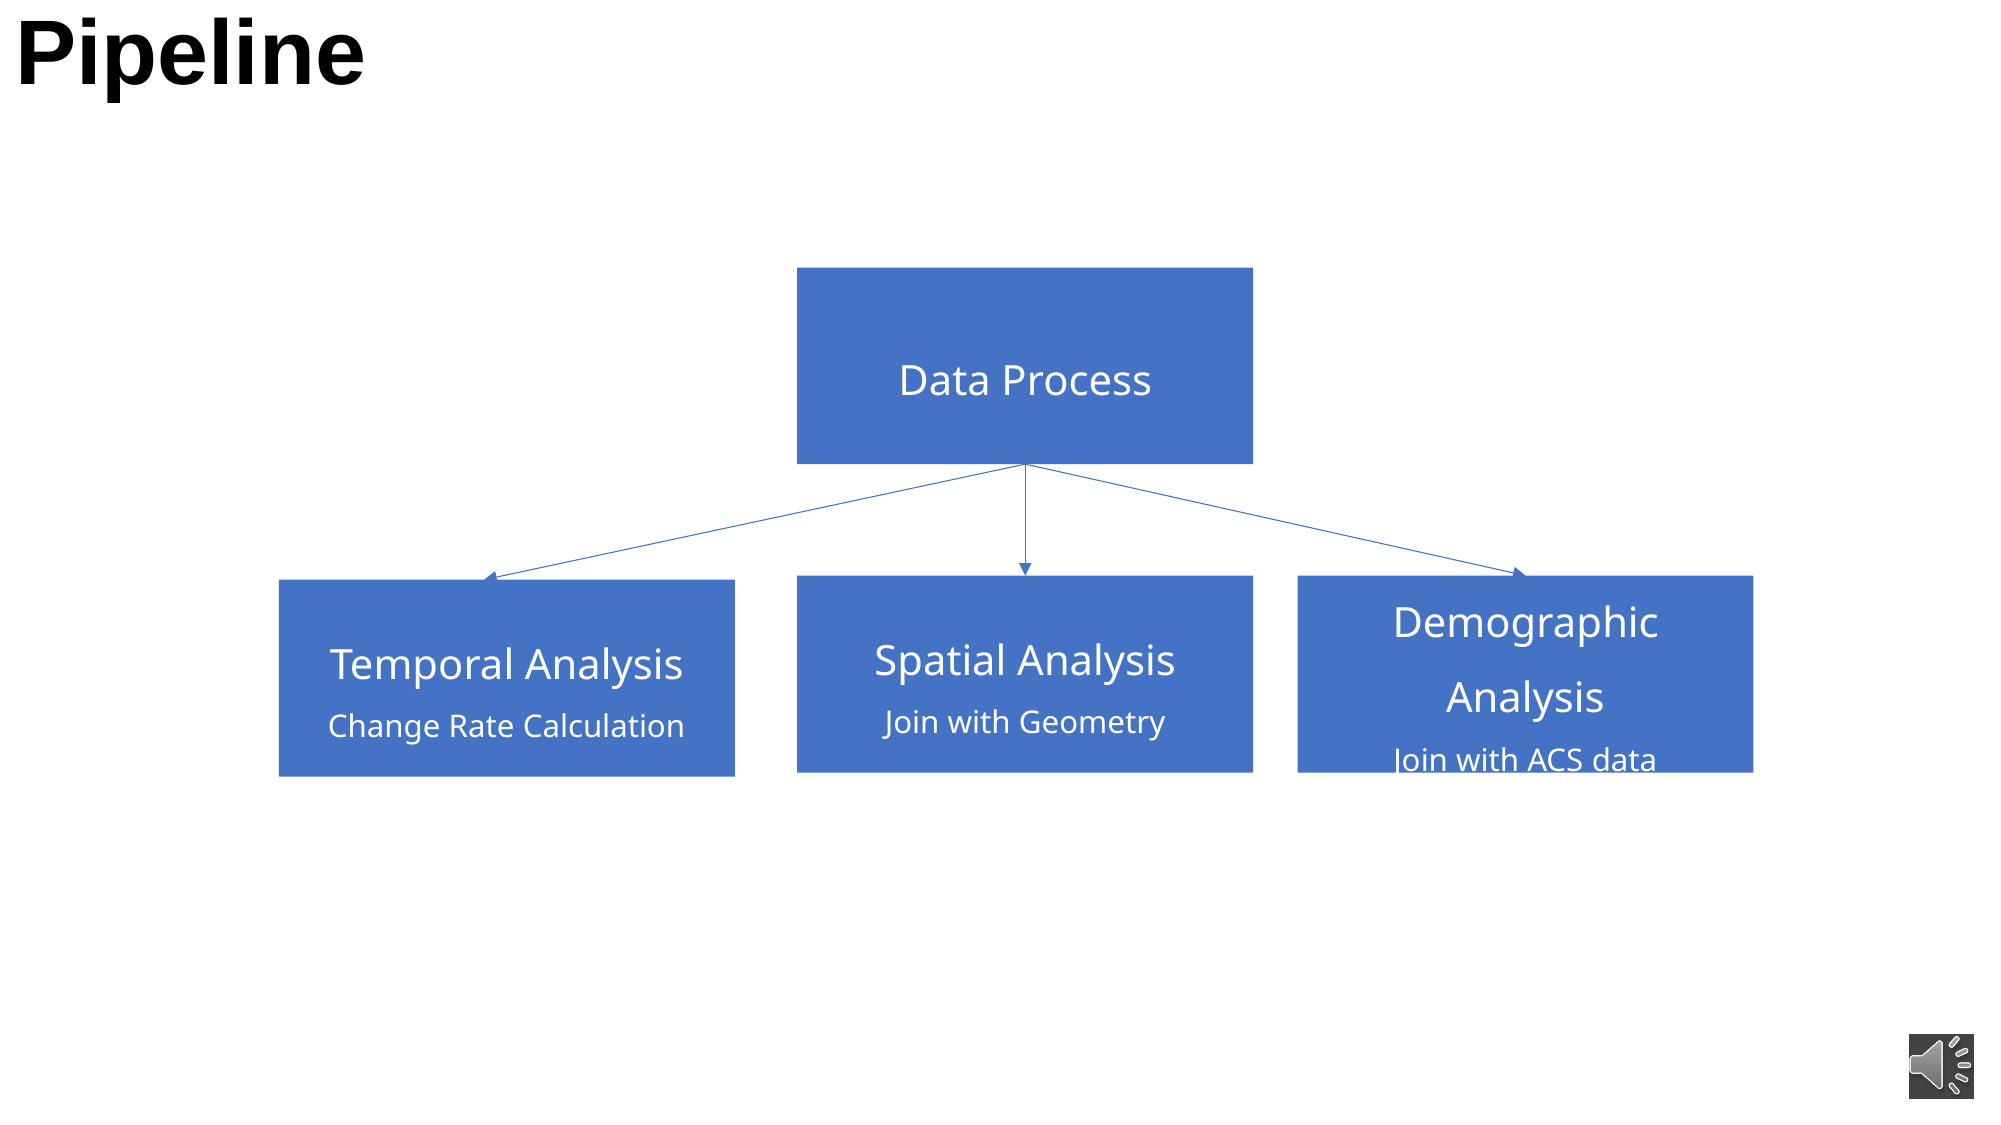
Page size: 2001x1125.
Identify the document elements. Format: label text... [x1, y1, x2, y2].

picture [1908, 1033, 1975, 1100]
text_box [484, 464, 1026, 580]
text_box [1025, 464, 1526, 576]
text_box Demographic Analysis Join with ACS data [1296, 575, 1754, 774]
text_box Data Process [796, 267, 1254, 464]
text_box Spatial Analysis Join with Geometry [796, 576, 1254, 774]
text_box Temporal Analysis Change Rate Calculation [278, 579, 736, 778]
title Pipeline [0, 0, 1602, 111]
